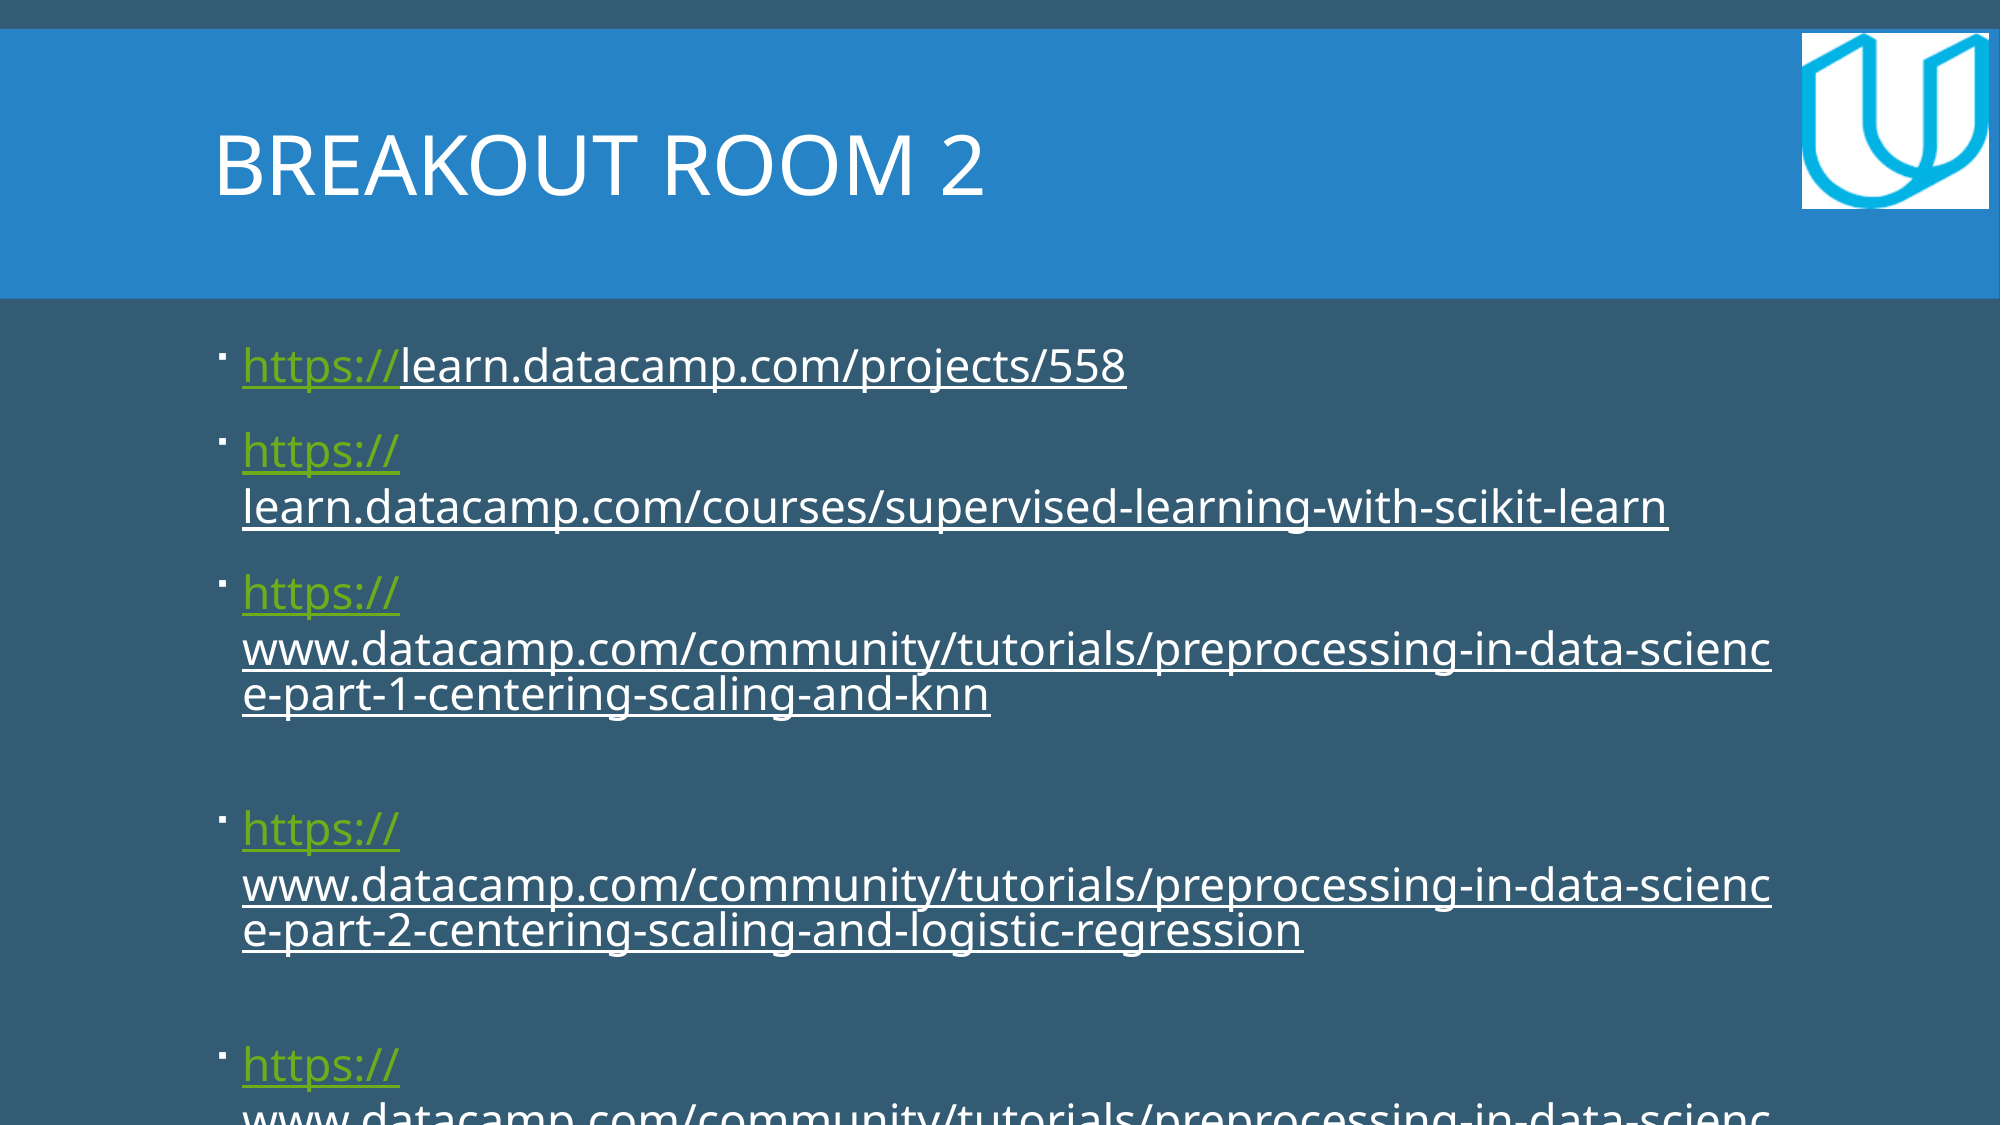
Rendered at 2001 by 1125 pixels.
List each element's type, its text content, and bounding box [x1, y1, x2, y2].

picture [1816, 47, 1912, 197]
picture [1933, 47, 1974, 167]
picture [1803, 159, 1866, 209]
text_box Breakout room 2 [197, 46, 1803, 294]
text_box https://learn.datacamp.com/projects/558 https://learn.datacamp.com/courses/supervised-learning-with-scikit-learn https://www.datacamp.com/community/tutorials/preprocessing-in-data-science-part-1-centering-scaling-and-knn https://www.datacamp.com/community/tutorials/preprocessing-in-data-science-part-2-centering-scaling-and-logistic-regression https://www.datacamp.com/community/tutorials/preprocessing-in-data-science-part-3-scaling-synthesized-data [197, 329, 1803, 1020]
picture [1876, 124, 1989, 209]
picture [1802, 33, 1989, 167]
